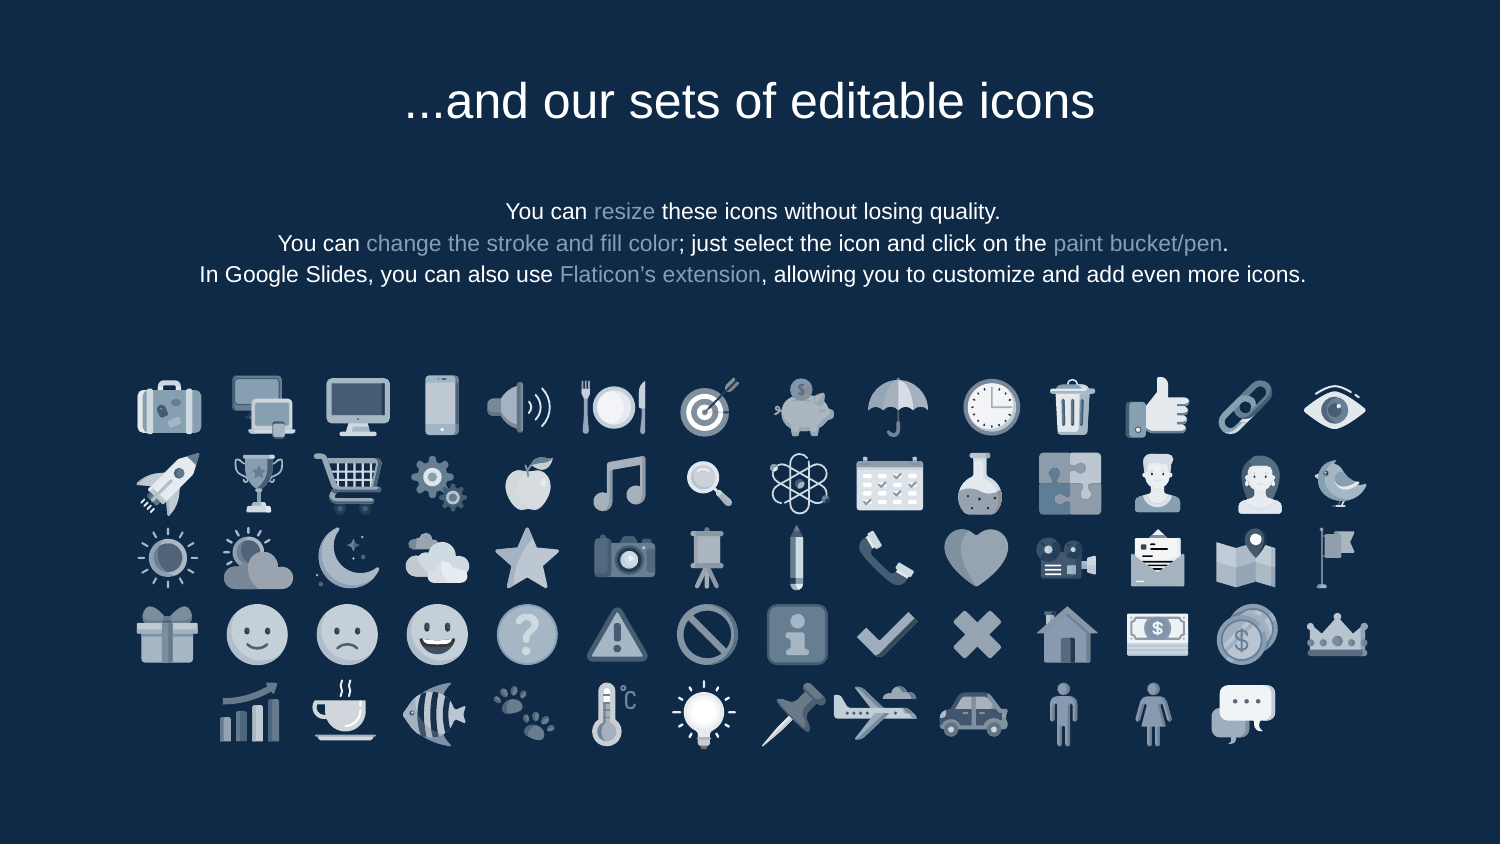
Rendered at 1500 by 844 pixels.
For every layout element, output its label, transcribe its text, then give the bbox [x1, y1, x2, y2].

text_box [1316, 527, 1355, 589]
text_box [1217, 379, 1274, 435]
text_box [944, 529, 1009, 587]
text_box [761, 682, 827, 747]
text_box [685, 460, 733, 507]
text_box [1036, 606, 1099, 663]
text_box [425, 375, 460, 436]
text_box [773, 378, 834, 437]
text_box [136, 527, 199, 589]
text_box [308, 679, 377, 741]
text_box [494, 527, 560, 589]
text_box [953, 610, 1002, 659]
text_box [326, 378, 391, 437]
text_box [1314, 460, 1367, 508]
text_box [505, 457, 554, 511]
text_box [313, 453, 383, 516]
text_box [857, 530, 915, 586]
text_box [1049, 378, 1096, 435]
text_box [591, 455, 646, 512]
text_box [939, 692, 1009, 737]
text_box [833, 685, 917, 740]
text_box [402, 682, 466, 747]
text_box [1130, 529, 1185, 587]
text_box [494, 603, 559, 666]
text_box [674, 603, 739, 666]
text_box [404, 532, 471, 584]
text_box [581, 380, 646, 435]
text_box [690, 526, 724, 589]
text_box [222, 526, 294, 590]
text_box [311, 527, 380, 589]
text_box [768, 452, 830, 515]
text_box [953, 452, 1004, 515]
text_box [766, 603, 829, 666]
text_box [1211, 684, 1276, 745]
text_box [222, 603, 288, 666]
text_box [856, 611, 919, 658]
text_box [1038, 452, 1102, 515]
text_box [585, 607, 650, 662]
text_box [1305, 612, 1369, 657]
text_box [594, 534, 656, 578]
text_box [1134, 453, 1181, 513]
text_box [963, 378, 1021, 436]
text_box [1036, 537, 1097, 579]
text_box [856, 456, 924, 511]
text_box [590, 682, 637, 747]
text_box You can resize these icons without losing quality. You can change the stroke and fill color; just select the icon and click on the paint bucket/pen. In Google Slides, you can also use Flaticon’s extension, allowing you to customize and add even more icons. [135, 193, 1371, 318]
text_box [136, 453, 200, 517]
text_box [1238, 455, 1282, 514]
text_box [136, 606, 199, 663]
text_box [1216, 528, 1276, 588]
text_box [231, 375, 296, 440]
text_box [234, 454, 284, 513]
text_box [219, 682, 280, 742]
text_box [1134, 682, 1173, 747]
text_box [867, 376, 929, 438]
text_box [402, 603, 468, 666]
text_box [493, 685, 556, 741]
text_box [1214, 603, 1281, 666]
title ...and our sets of editable icons [171, 53, 1328, 133]
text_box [1303, 384, 1367, 430]
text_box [671, 679, 737, 750]
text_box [1049, 682, 1078, 747]
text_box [1125, 376, 1191, 438]
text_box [137, 379, 202, 435]
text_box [790, 525, 804, 591]
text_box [312, 603, 378, 666]
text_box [487, 381, 554, 433]
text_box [411, 455, 468, 512]
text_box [1126, 613, 1189, 656]
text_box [680, 377, 740, 437]
